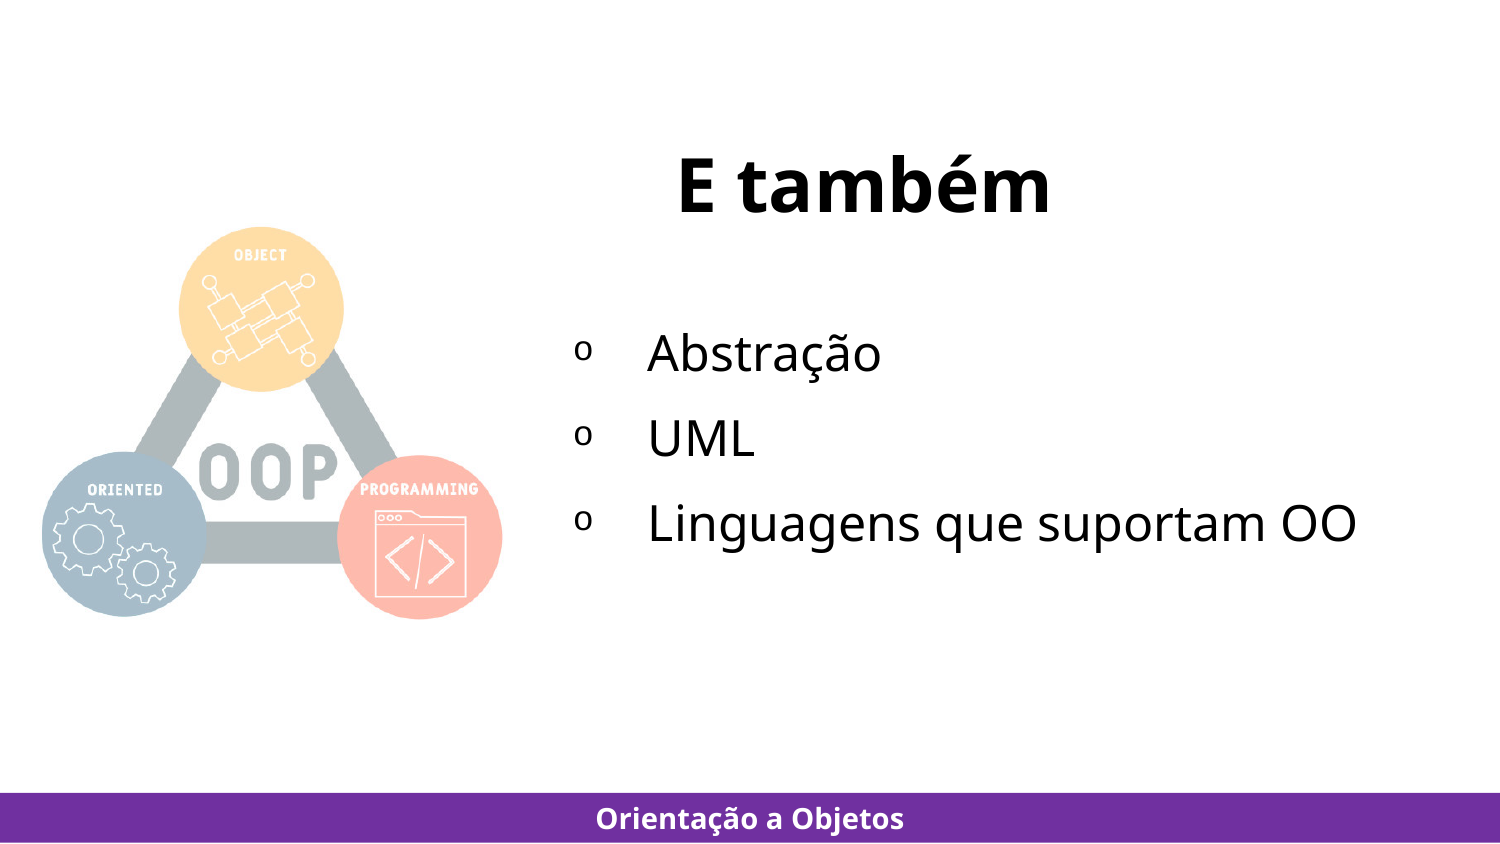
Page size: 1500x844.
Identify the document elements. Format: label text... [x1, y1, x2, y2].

picture [38, 222, 504, 621]
text_box Abstração UML Linguagens que suportam OO [557, 313, 1378, 756]
title E também [542, 140, 1397, 257]
